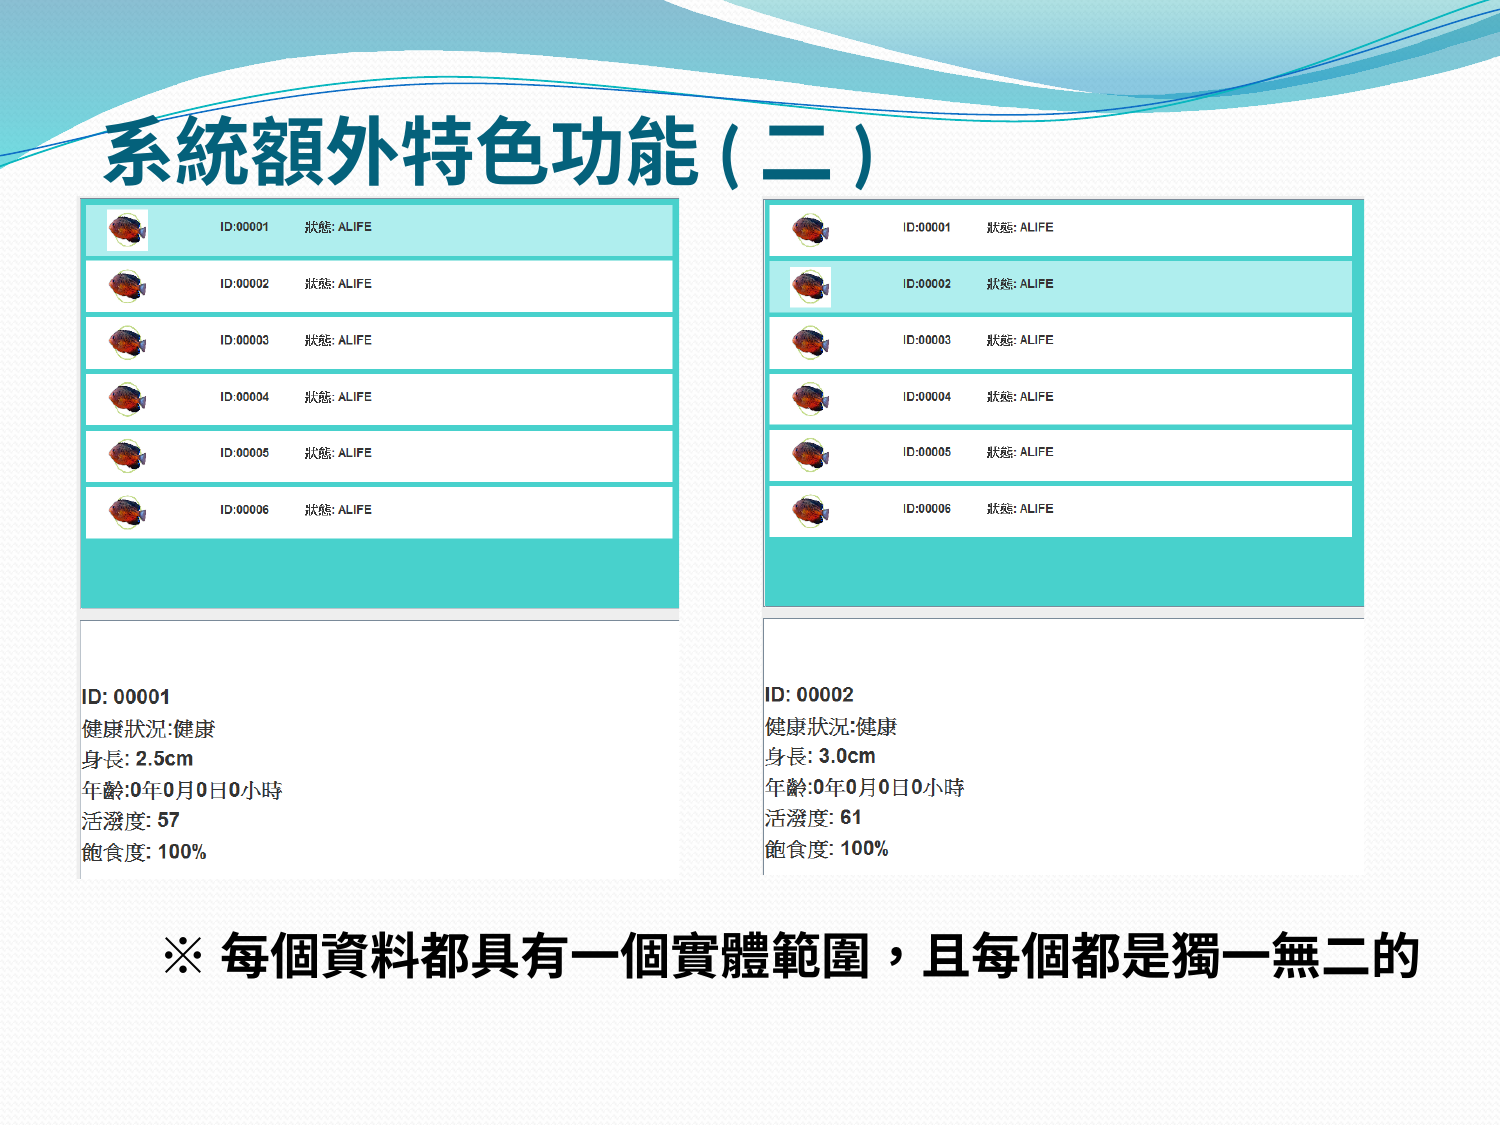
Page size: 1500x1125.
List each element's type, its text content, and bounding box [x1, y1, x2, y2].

picture [76, 196, 680, 879]
text_box ※每個資料都具有一個實體範圍，且每個都是獨一無二的 [144, 916, 1436, 992]
title 系統額外特色功能(二) [100, 7, 1451, 195]
picture [761, 196, 1365, 875]
